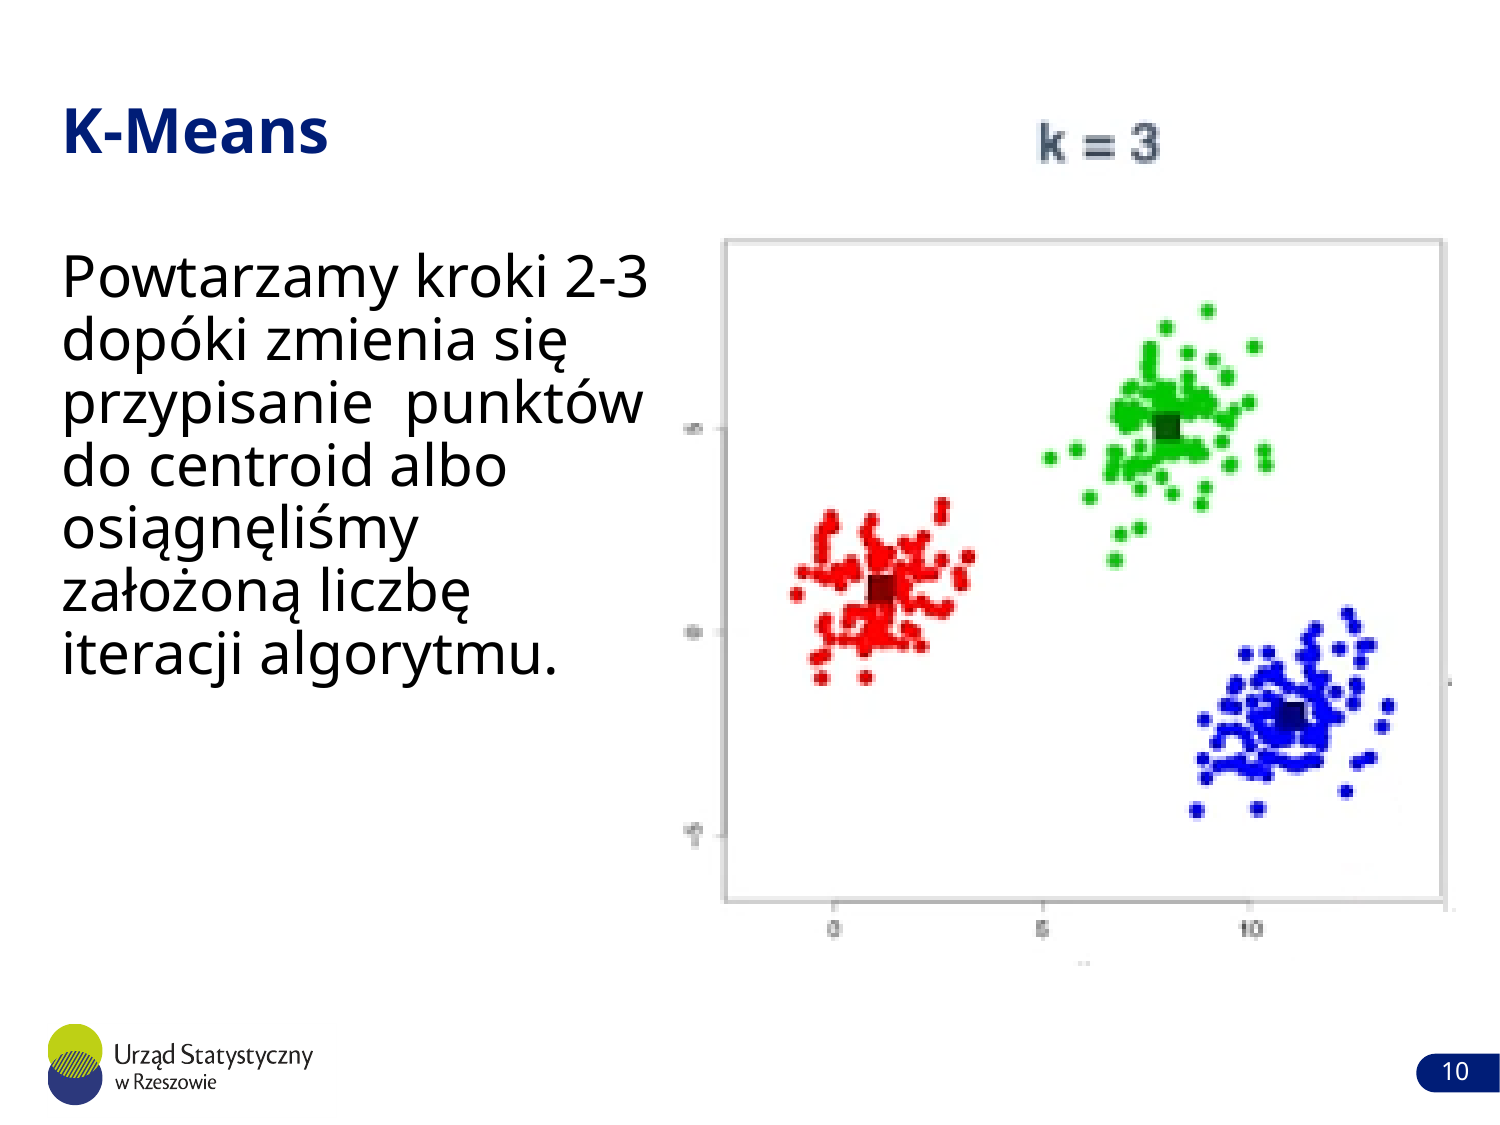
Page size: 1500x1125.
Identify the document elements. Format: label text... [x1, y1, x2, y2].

slide_number 10 [1059, 1042, 1485, 1103]
list Powtarzamy kroki 2-3 dopóki zmienia się przypisanie punktów do centroid albo osiągnęliśmy założoną liczbę iteracji algorytmu. [46, 239, 671, 938]
picture [671, 107, 1485, 966]
title K-Means [46, 59, 1460, 207]
